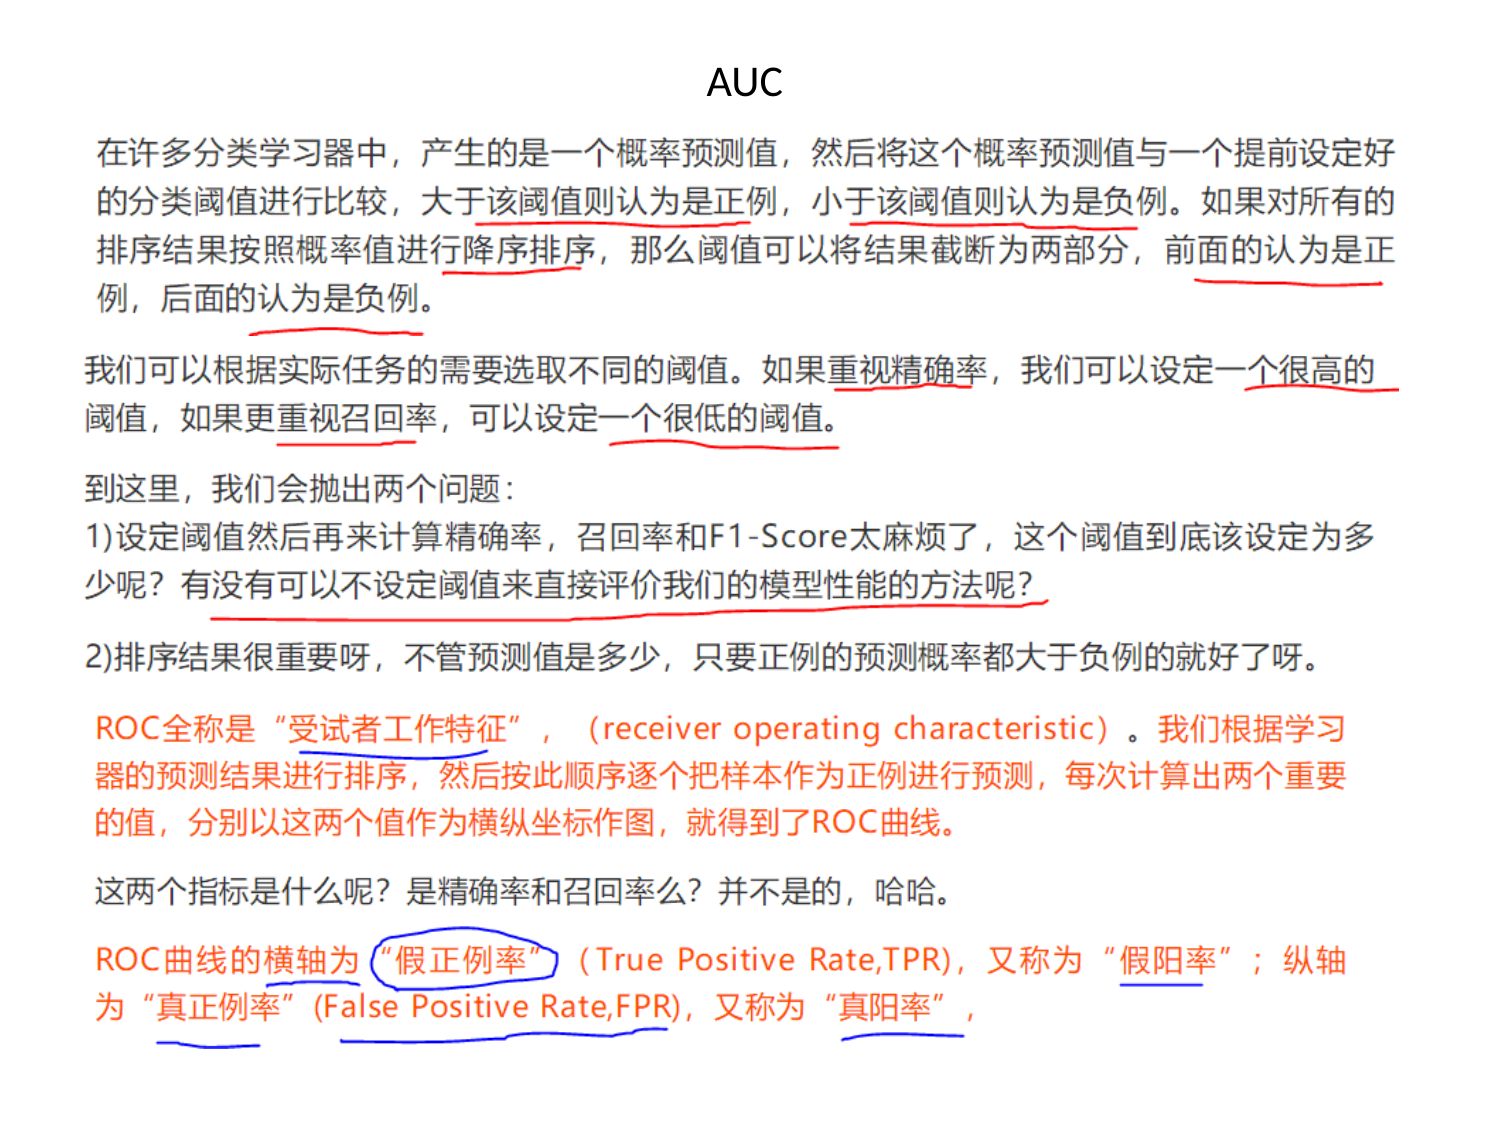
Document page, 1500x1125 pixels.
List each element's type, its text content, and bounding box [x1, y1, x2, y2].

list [77, 125, 1428, 337]
title AUC [75, 45, 1425, 114]
picture [79, 337, 1400, 1049]
